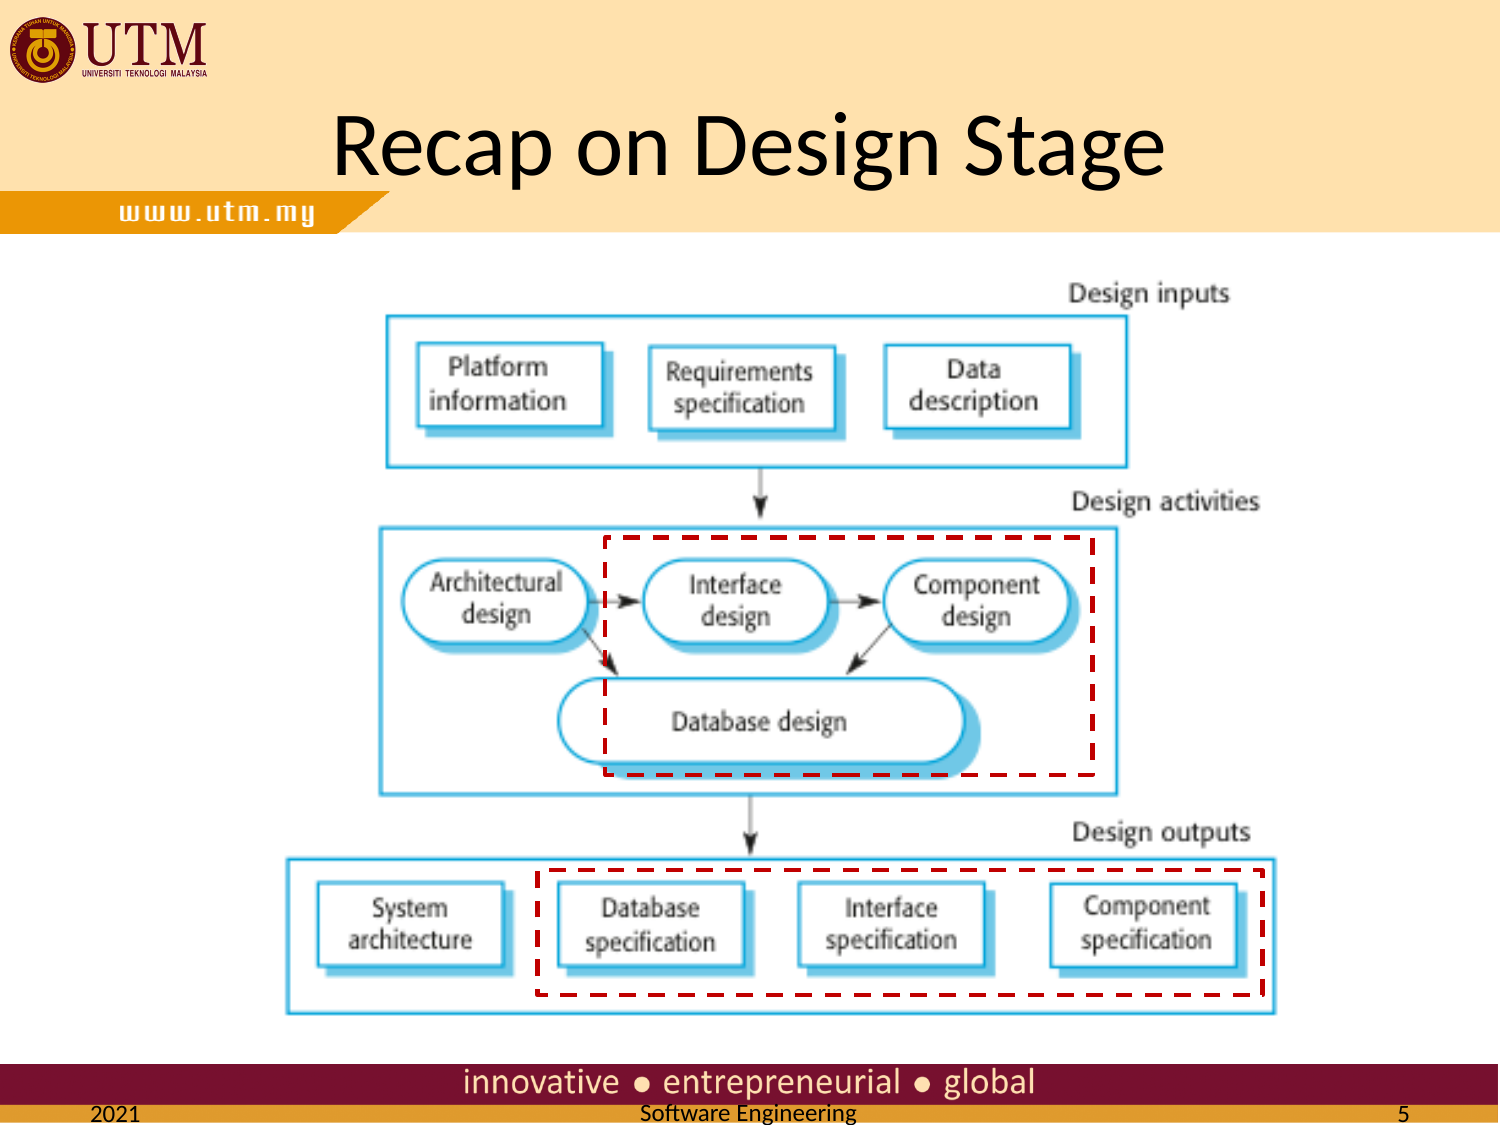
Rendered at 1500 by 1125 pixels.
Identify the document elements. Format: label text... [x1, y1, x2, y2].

slide_number 5 [1074, 1082, 1425, 1125]
picture [0, 191, 390, 234]
picture [10, 17, 207, 83]
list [237, 259, 1317, 1051]
picture [0, 1064, 1498, 1123]
title Recap on Design Stage [75, 45, 1425, 233]
footer Software Engineering [405, 1086, 1074, 1125]
slide_number 2021 [75, 1082, 425, 1125]
